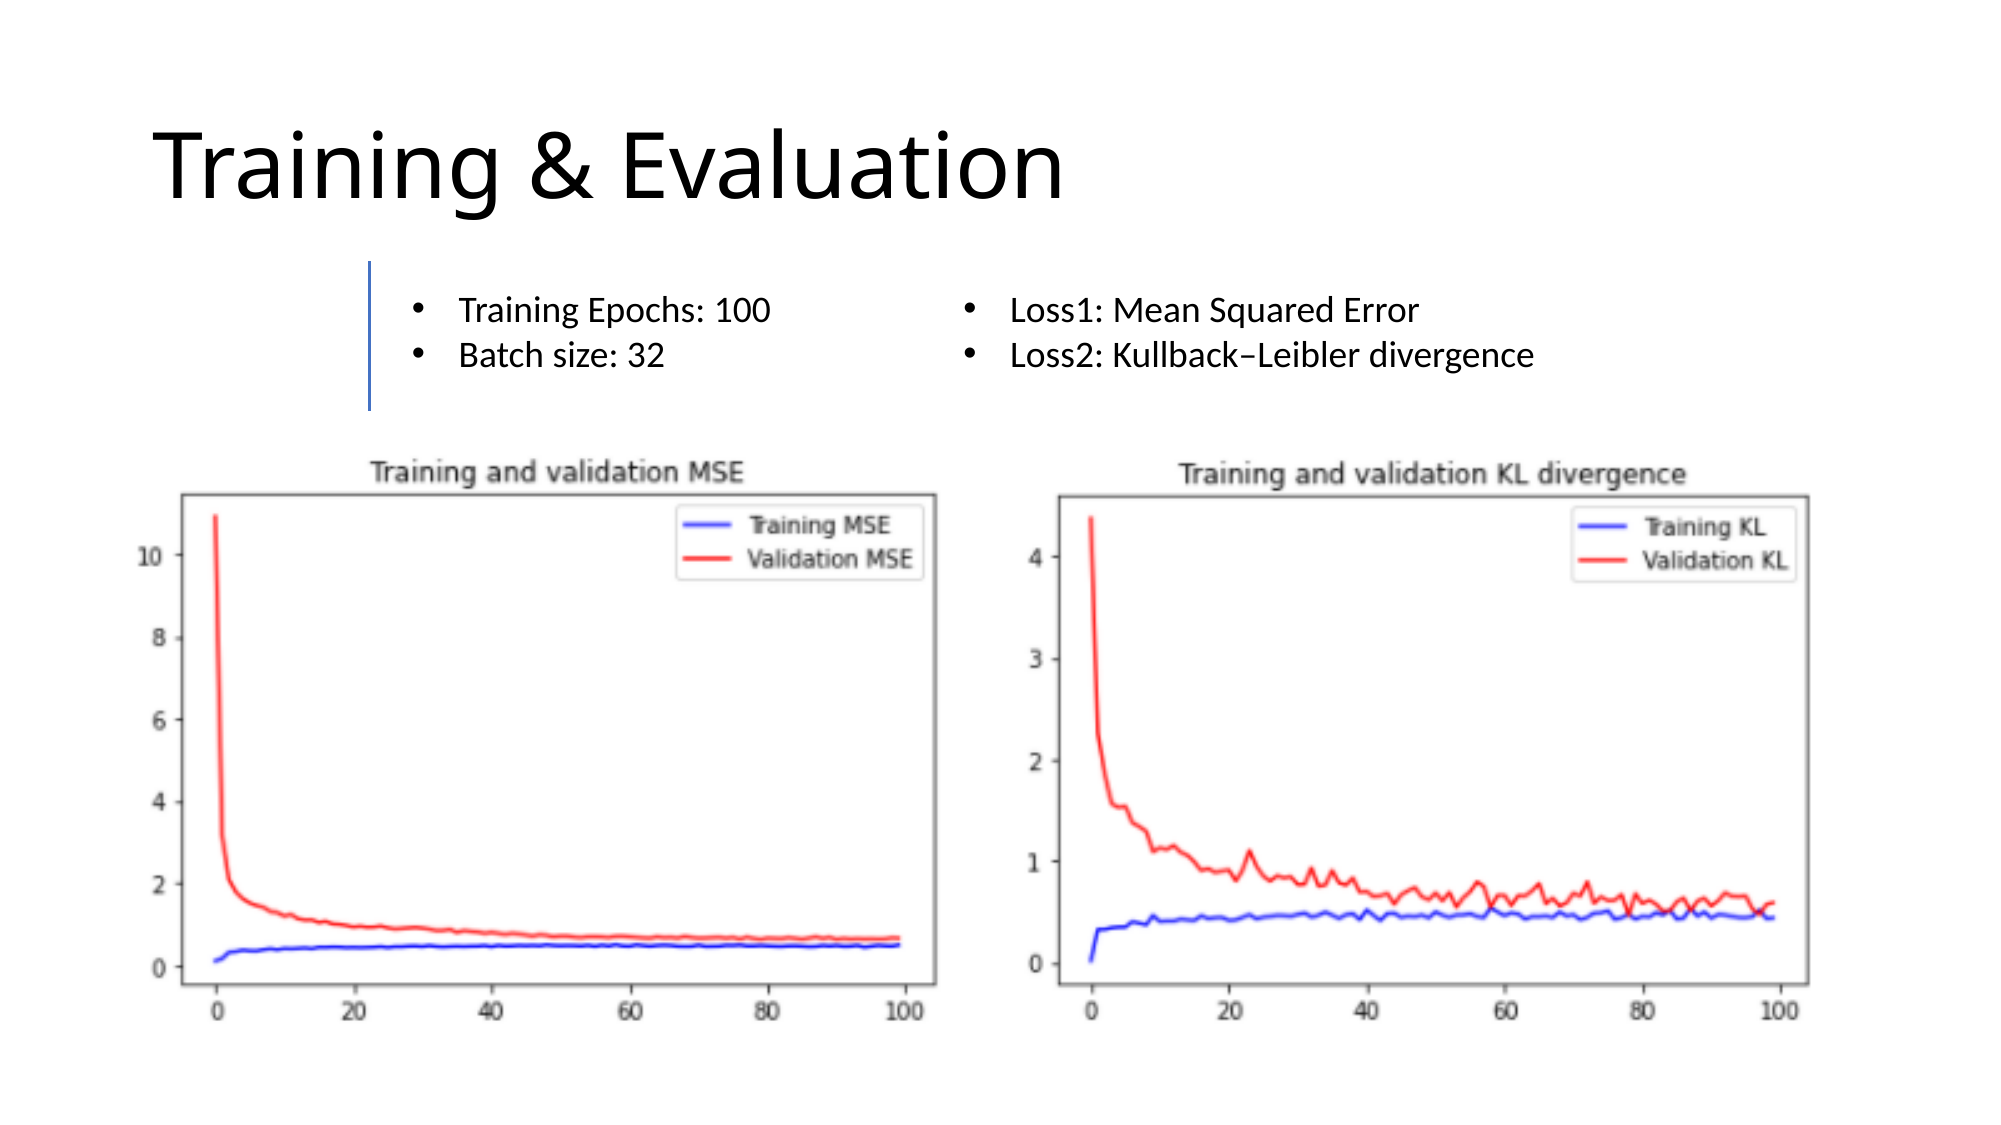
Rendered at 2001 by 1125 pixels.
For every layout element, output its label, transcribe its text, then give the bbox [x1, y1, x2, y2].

text_box Loss1: Mean Squared Error Loss2: Kullback–Leibler divergence [948, 277, 1631, 382]
picture [124, 442, 973, 1045]
title Training & Evaluation [137, 59, 1863, 278]
picture [1014, 440, 1863, 1043]
text_box Training Epochs: 100 Batch size: 32 [397, 277, 834, 382]
